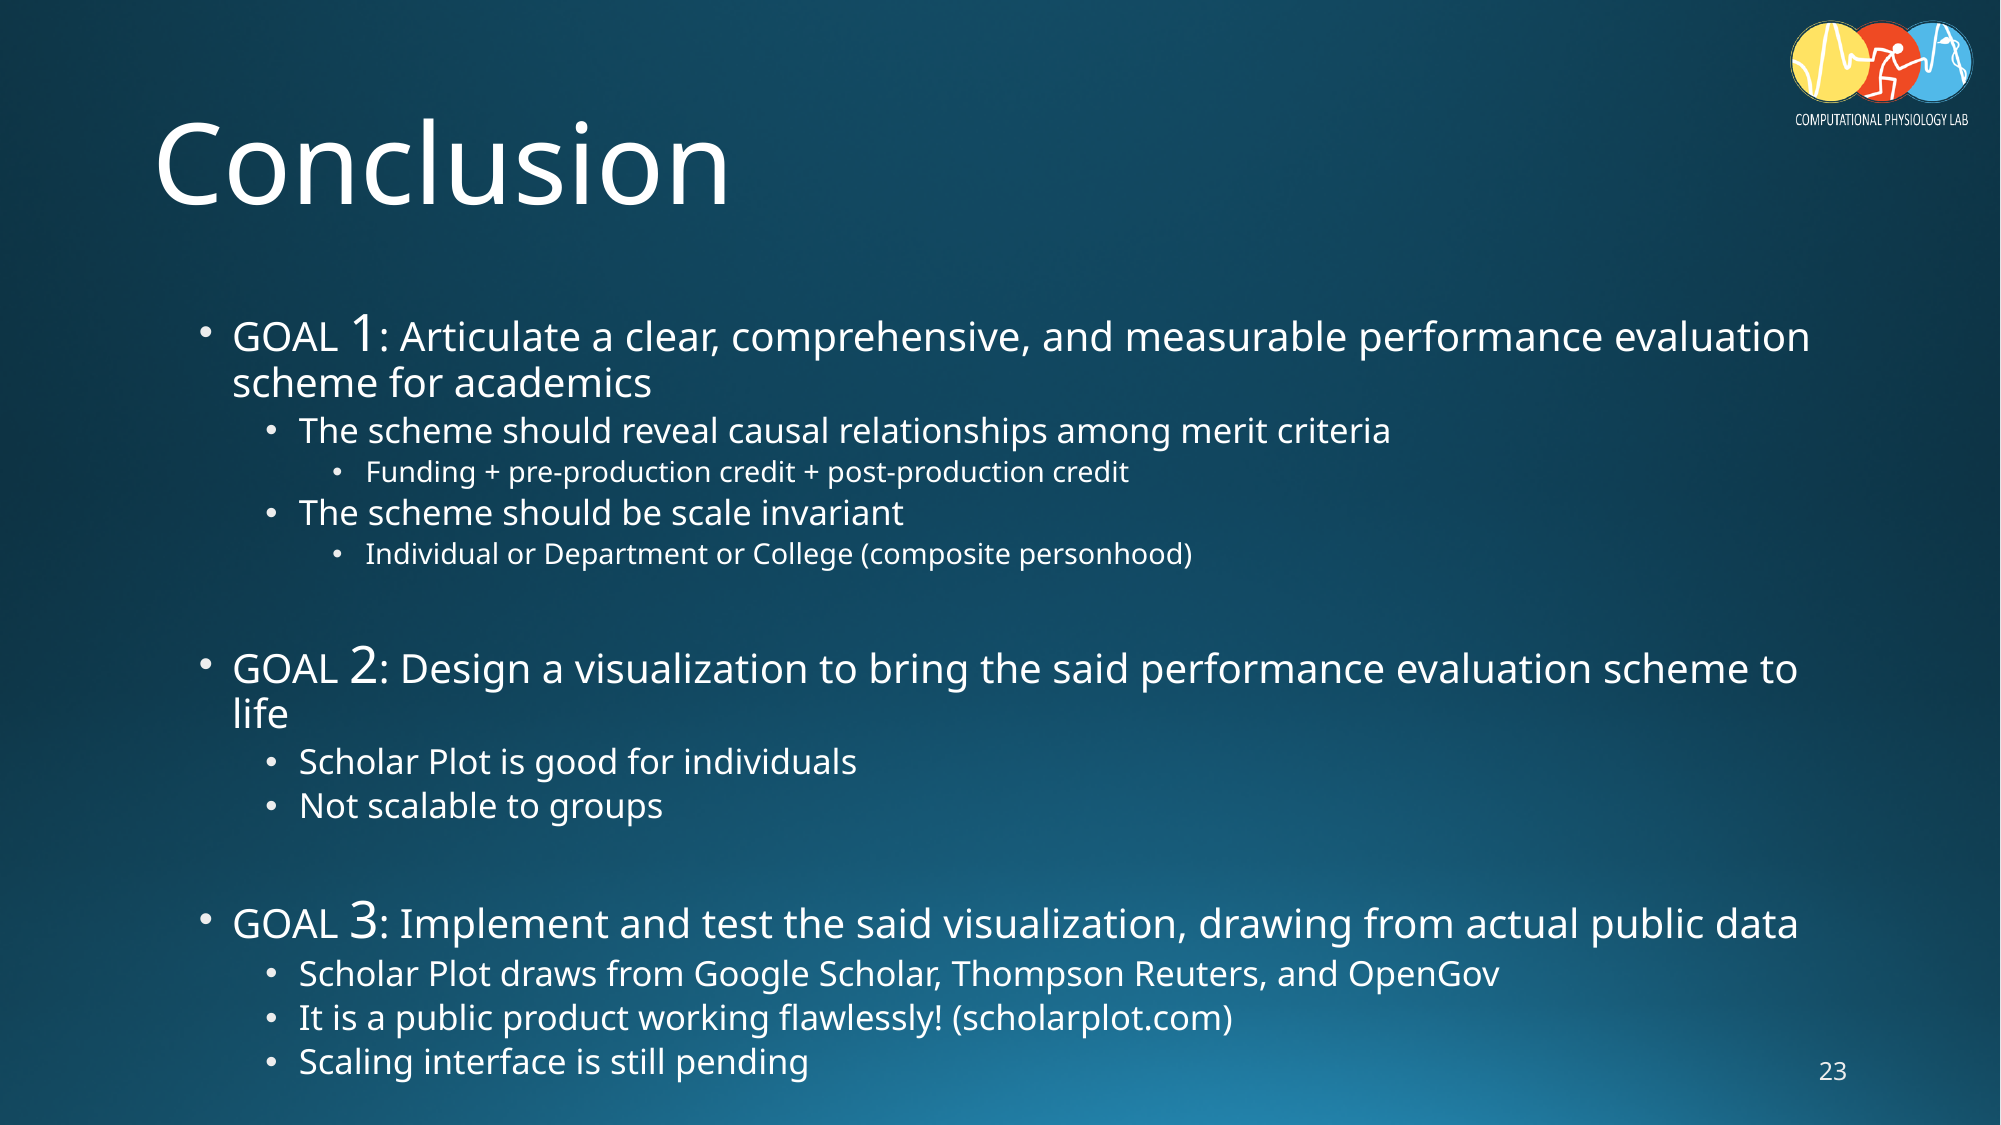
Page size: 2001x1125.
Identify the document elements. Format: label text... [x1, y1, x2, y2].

slide_number 23 [1412, 1042, 1863, 1103]
picture [0, 0, 2001, 1125]
title Conclusion [137, 59, 1863, 278]
list GOAL 1: Articulate a clear, comprehensive, and measurable performance evaluation scheme for academics The scheme should reveal causal relationships among merit criteria Funding + pre-production credit + post-production credit The scheme should be scale invariant Individual or Department or College (composite personhood) GOAL 2: Design a visualization to bring the said performance evaluation scheme to life Scholar Plot is good for individuals Not scalable to groups GOAL 3: Implement and test the said visualization, drawing from actual public data Scholar Plot draws from Google Scholar, Thompson Reuters, and OpenGov It is a public product working flawlessly! (scholarplot.com) Scaling interface is still pending [183, 299, 1863, 1097]
